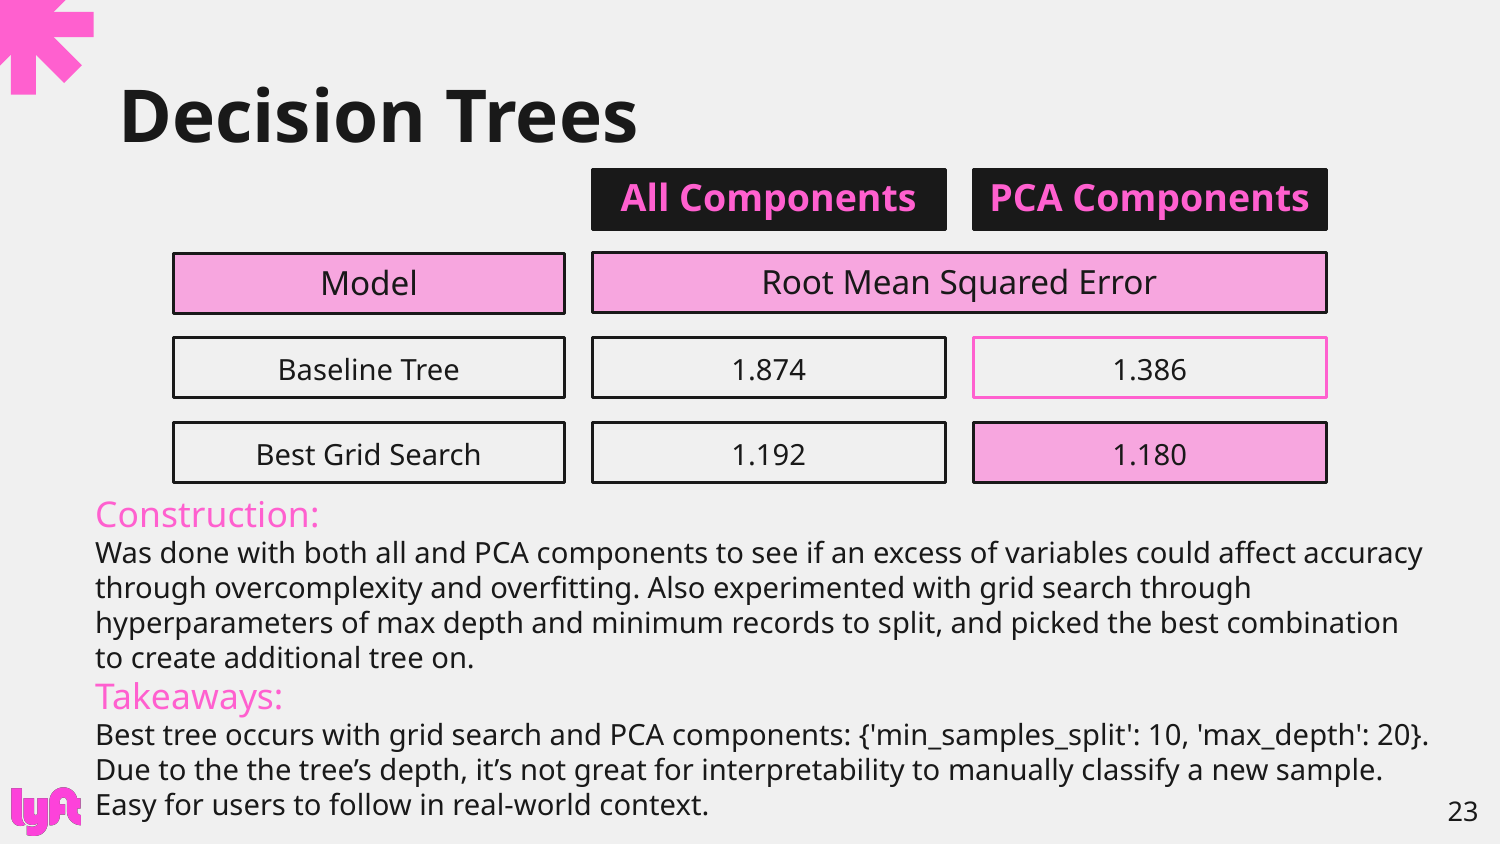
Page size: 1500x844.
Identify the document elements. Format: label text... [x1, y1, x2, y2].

slide_number ‹#› [1451, 779, 1494, 844]
text_box 1.180 [973, 422, 1327, 483]
text_box 1.386 [973, 337, 1327, 398]
text_box 1.874 [592, 337, 946, 398]
text_box Construction: Was done with both all and PCA components to see if an excess of variables could affect accuracy through overcomplexity and overfitting. Also experimented with grid search through hyperparameters of max depth and minimum records to split, and picked the best combination to create additional tree on. Takeaways: Best tree occurs with grid search and PCA components: {'min_samples_split': 10, 'max_depth': 20}. Due to the the tree’s depth, it’s not great for interpretability to manually classify a new sample. Easy for users to follow in real-world context. [80, 476, 1451, 844]
text_box Root Mean Squared Error [592, 252, 1327, 313]
text_box Model [173, 253, 565, 314]
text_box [11, 786, 81, 836]
text_box Best Grid Search [173, 422, 565, 483]
text_box PCA Components [973, 169, 1327, 230]
text_box 1.192 [592, 422, 946, 483]
title Decision Trees [118, 69, 1382, 145]
text_box All Components [592, 169, 946, 230]
text_box Baseline Tree [173, 337, 565, 398]
